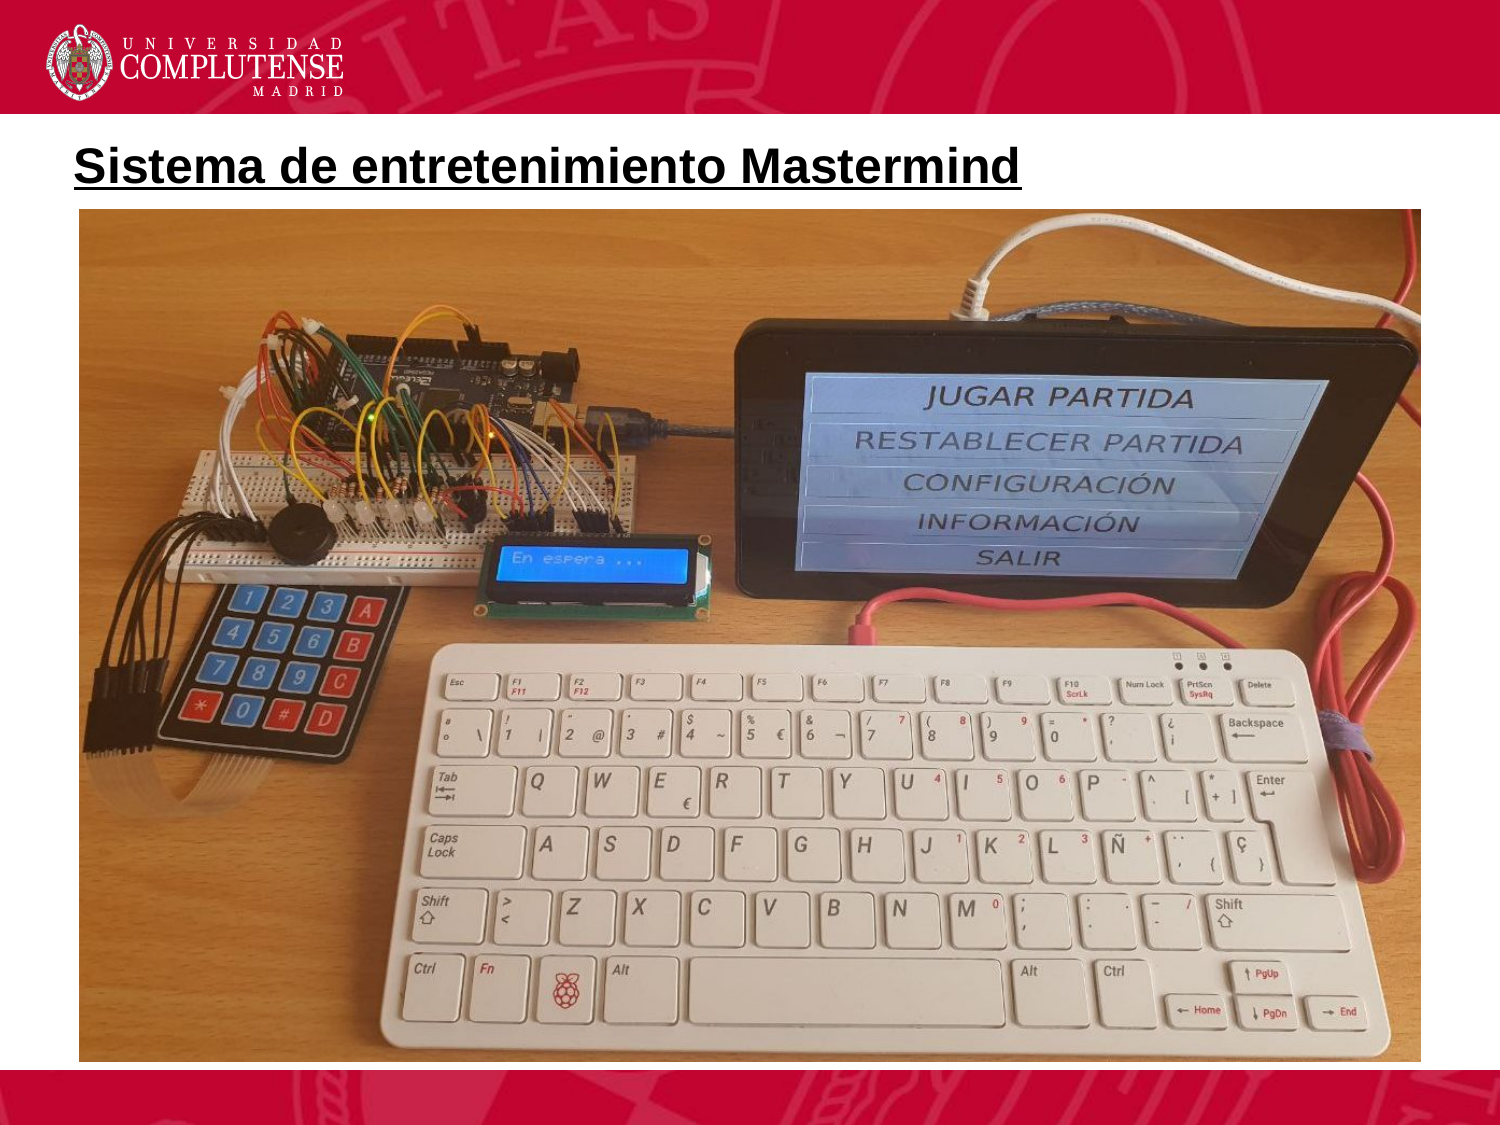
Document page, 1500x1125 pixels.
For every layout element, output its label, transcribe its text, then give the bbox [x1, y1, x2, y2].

picture [0, 0, 1500, 114]
text_box Sistema de entretenimiento Mastermind [58, 118, 1432, 209]
picture [79, 209, 1421, 1062]
picture [0, 1070, 1500, 1125]
